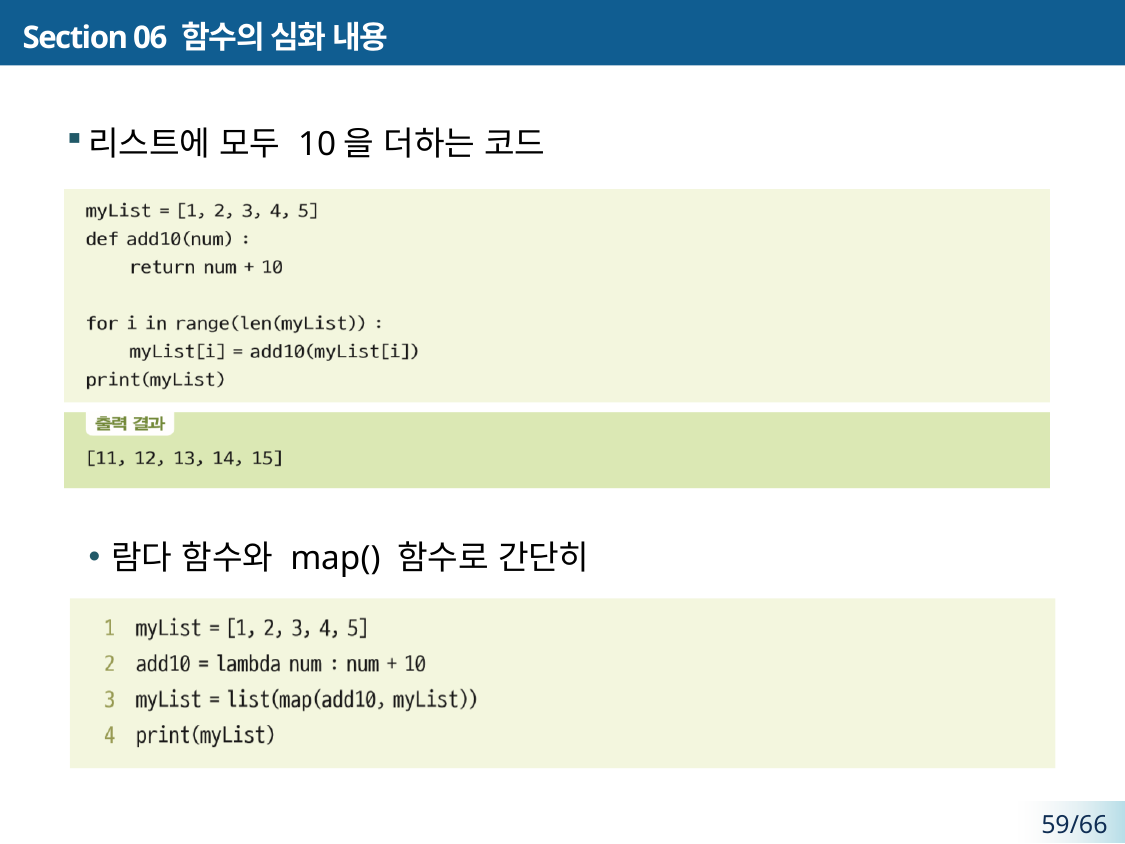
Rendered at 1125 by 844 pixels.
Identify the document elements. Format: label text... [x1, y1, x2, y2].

picture [63, 189, 1050, 489]
list 리스트에 모두 10을 더하는 코드 람다 함수와 map() 함수로 간단히 [7, 95, 1111, 793]
picture [69, 598, 1056, 770]
title Section 06 함수의 심화 내용 [7, 6, 966, 65]
